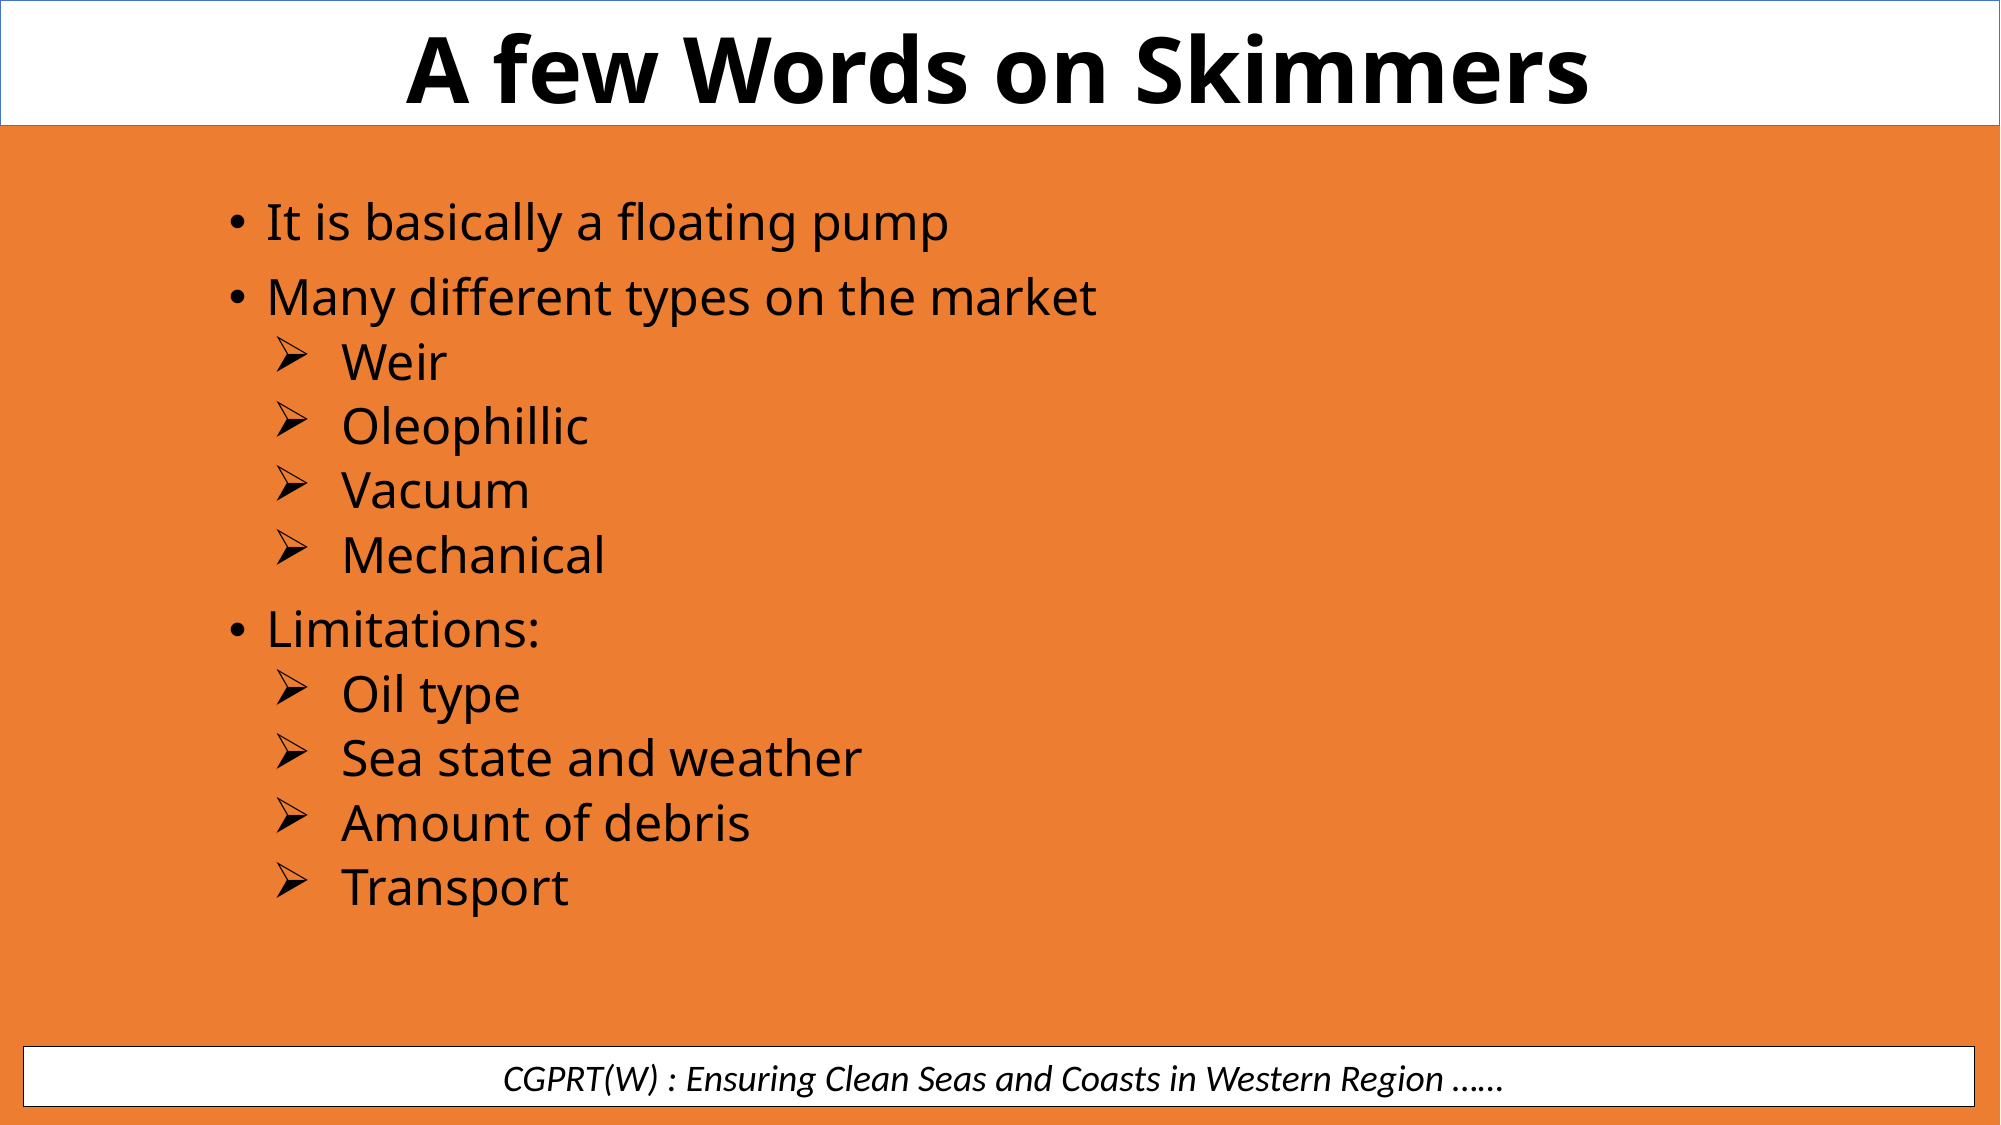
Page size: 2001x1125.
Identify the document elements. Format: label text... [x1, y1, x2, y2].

text_box It is basically a floating pump Many different types on the market Weir Oleophillic Vacuum Mechanical Limitations: Oil type Sea state and weather Amount of debris Transport [214, 190, 1747, 1047]
text_box [0, 0, 2000, 126]
text_box CGPRT(W) : Ensuring Clean Seas and Coasts in Western Region …… [23, 1046, 1975, 1107]
text_box A few Words on Skimmers [249, 16, 1749, 109]
